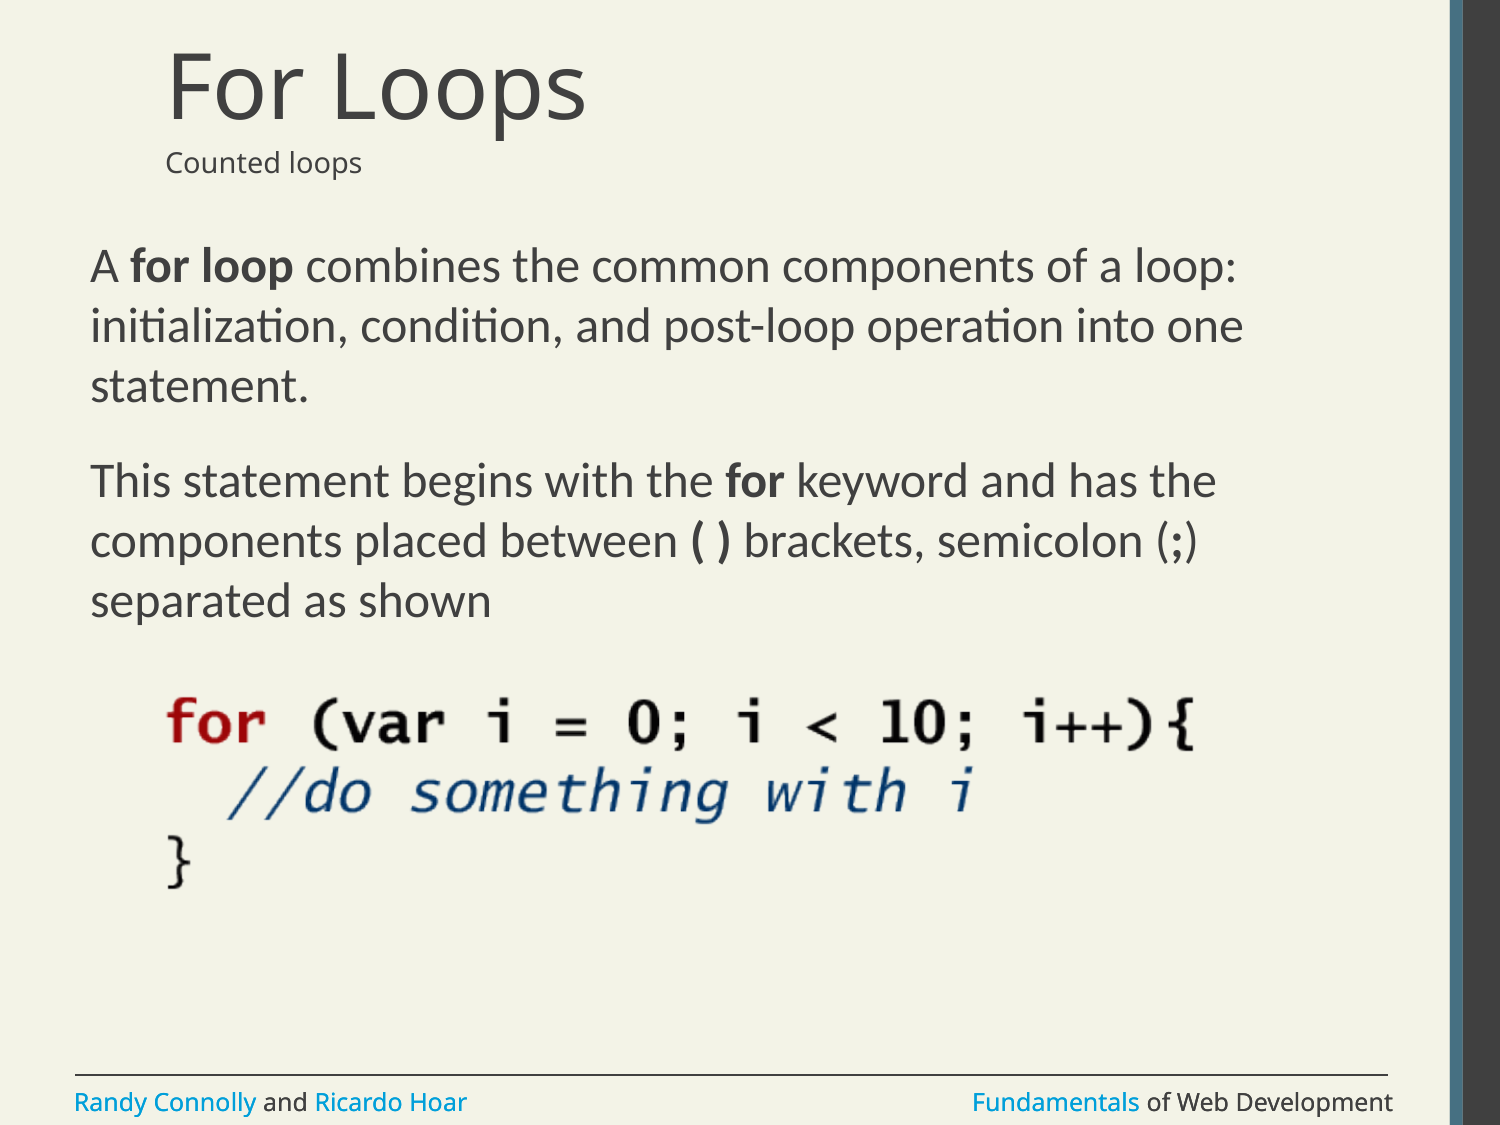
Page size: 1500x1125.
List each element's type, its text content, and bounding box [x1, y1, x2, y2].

title For Loops [150, 20, 1425, 188]
picture [162, 687, 1201, 897]
list Counted loops [150, 137, 1200, 188]
list A for loop combines the common components of a loop: initialization, condition, and post-loop operation into one statement. This statement begins with the for keyword and has the components placed between ( ) brackets, semicolon (;) separated as shown [75, 224, 1400, 1005]
